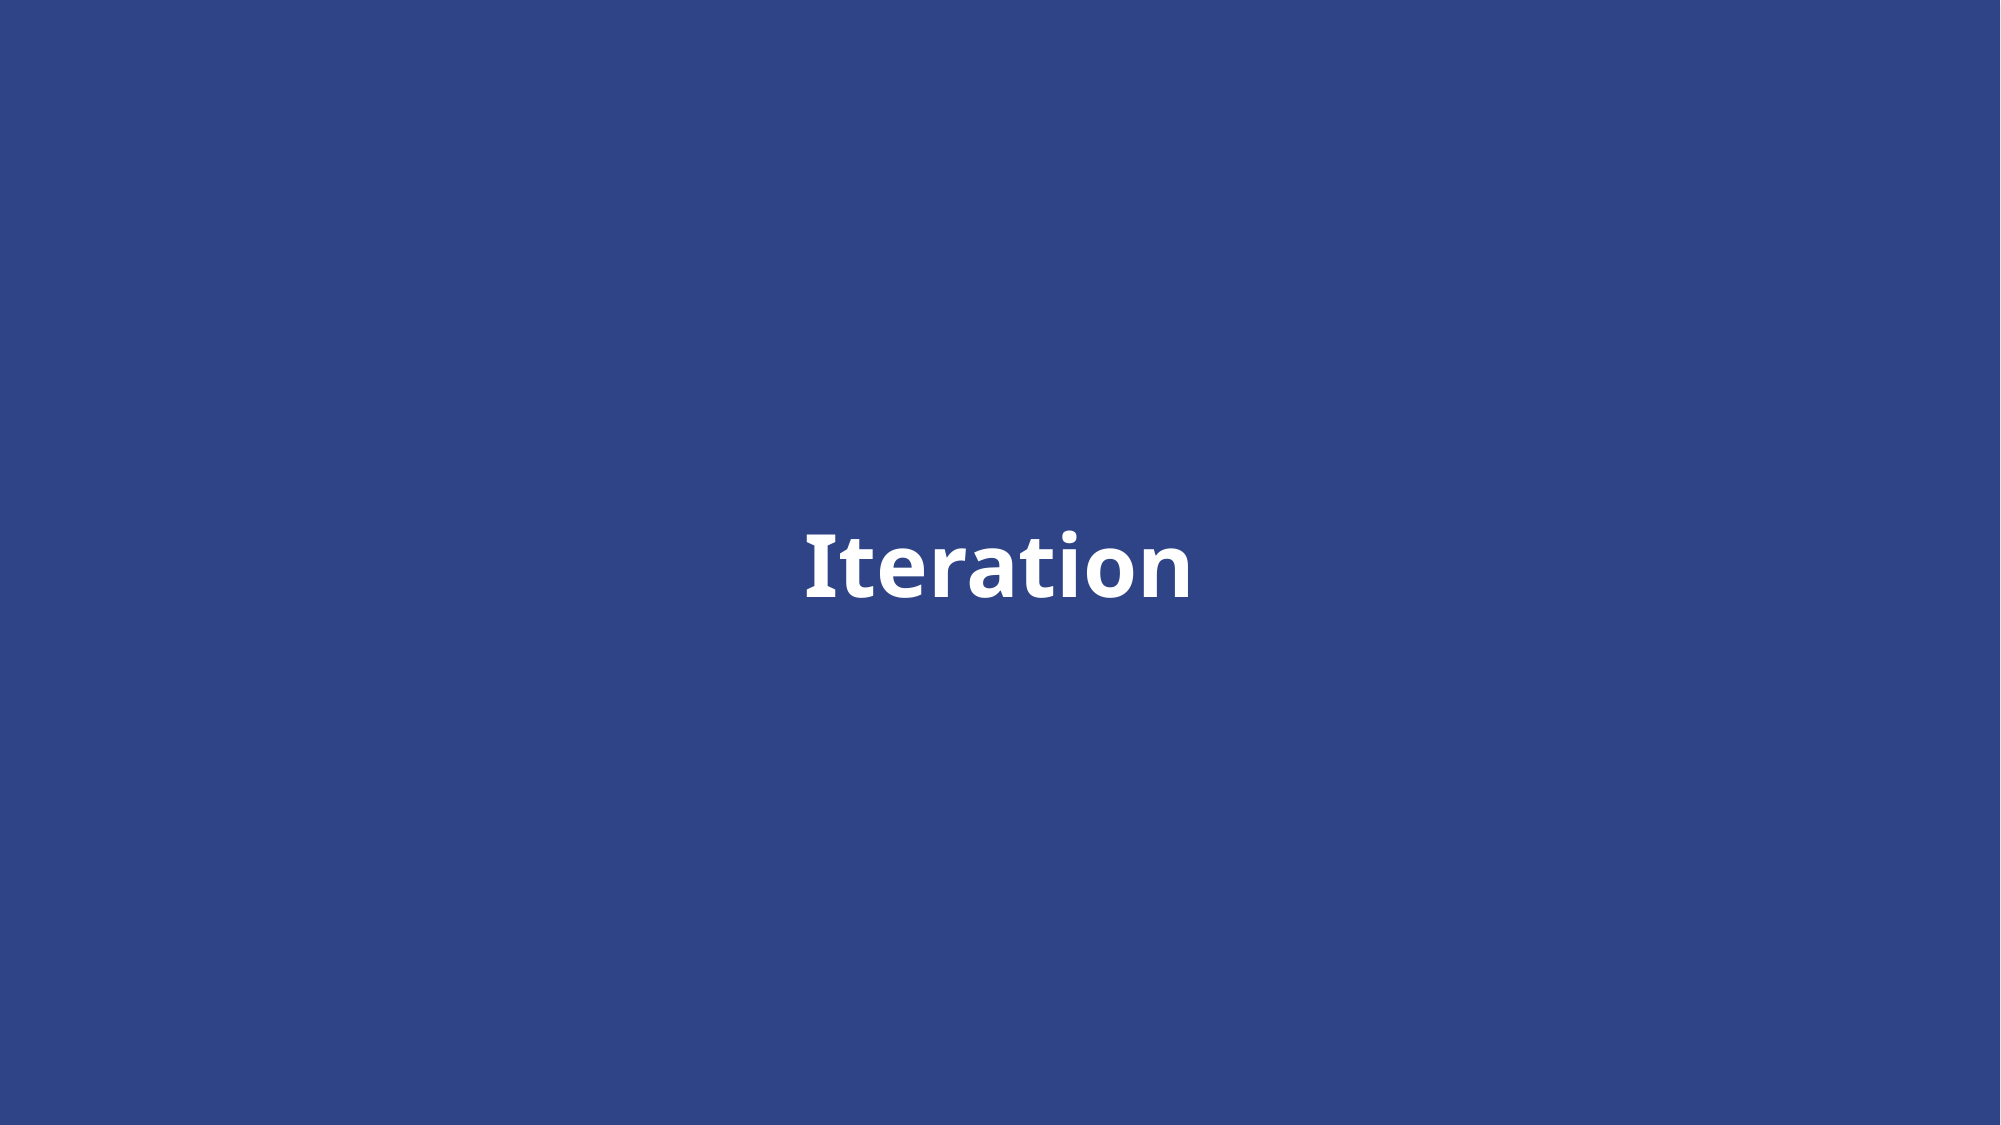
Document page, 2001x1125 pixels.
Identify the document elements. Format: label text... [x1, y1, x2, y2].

title Iteration [391, 461, 1609, 664]
